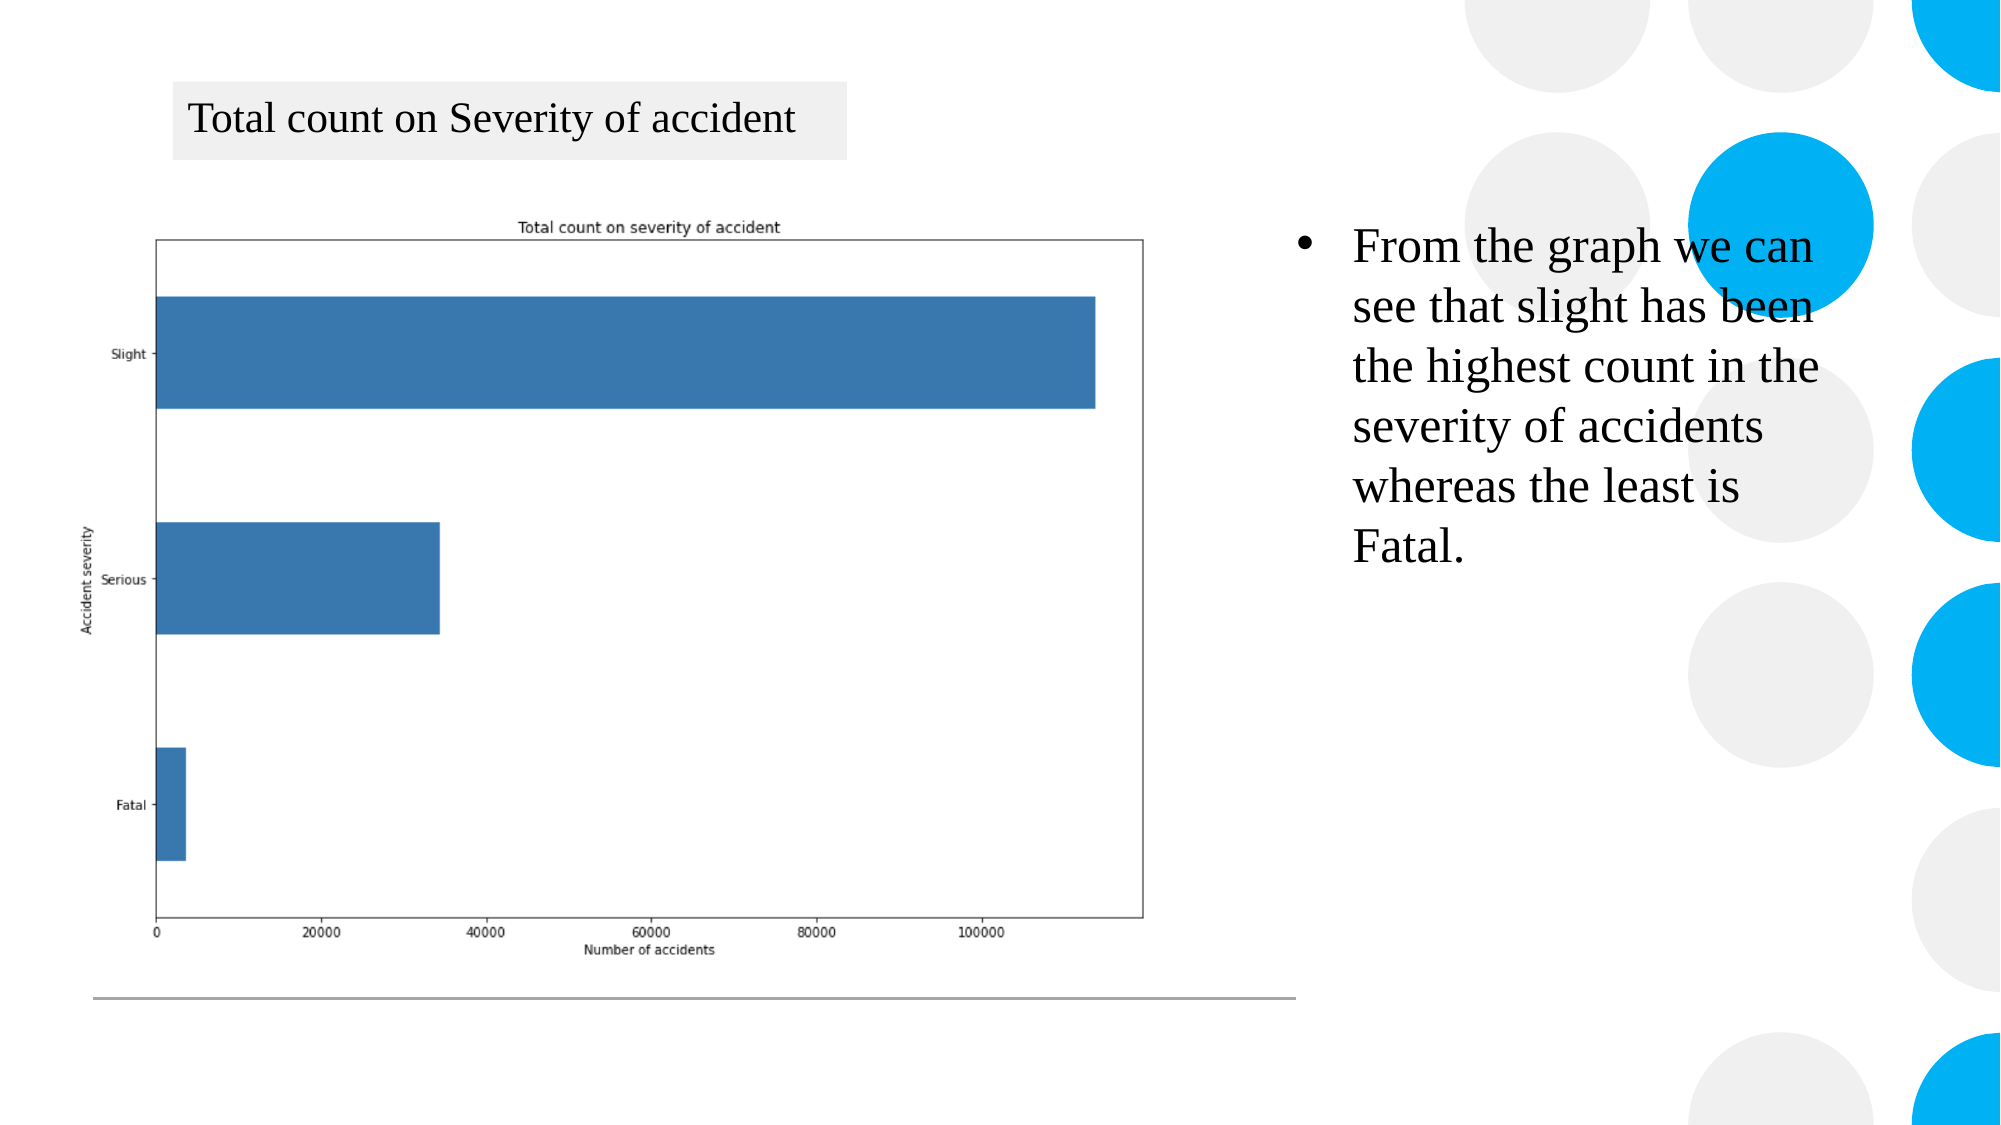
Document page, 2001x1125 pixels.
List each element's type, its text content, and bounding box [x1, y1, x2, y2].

picture [43, 204, 1187, 969]
title Total count on Severity of accident [172, 81, 847, 160]
text_box From the graph we can see that slight has been the highest count in the severity of accidents whereas the least is Fatal. [1281, 204, 1880, 580]
